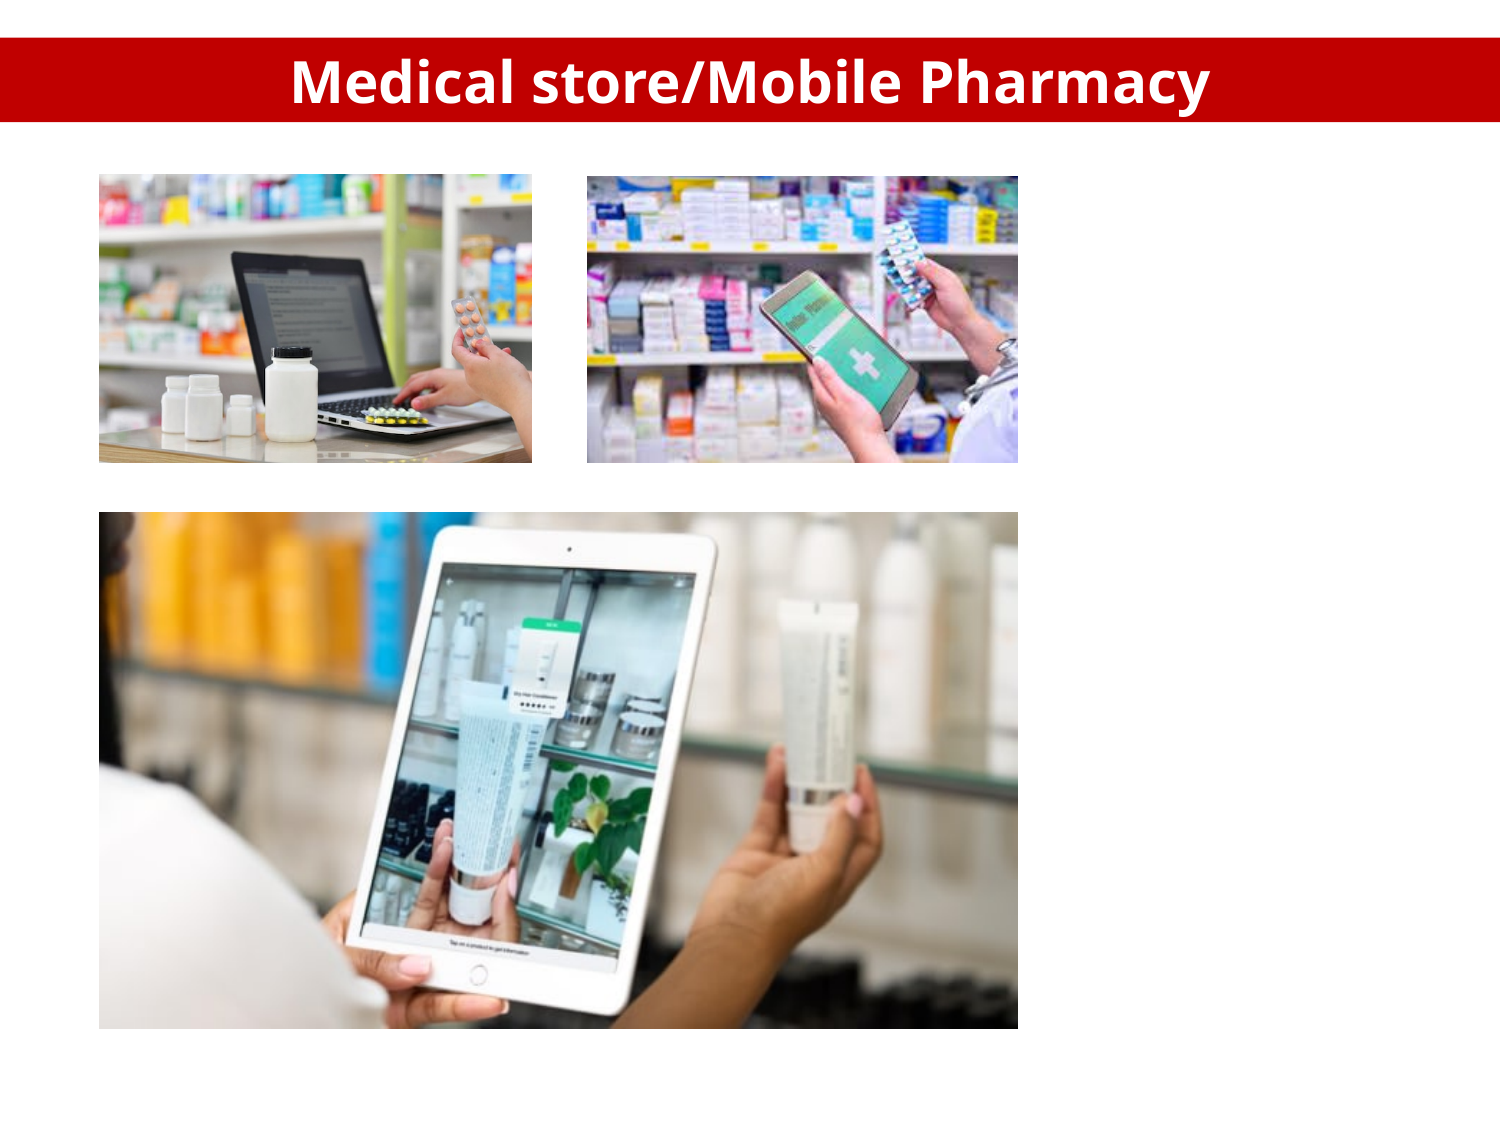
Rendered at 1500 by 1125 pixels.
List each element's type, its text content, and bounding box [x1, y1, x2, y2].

picture [587, 176, 1018, 463]
picture [99, 512, 1018, 1029]
text_box Medical store/Mobile Pharmacy [0, 37, 1500, 123]
picture [99, 174, 532, 463]
